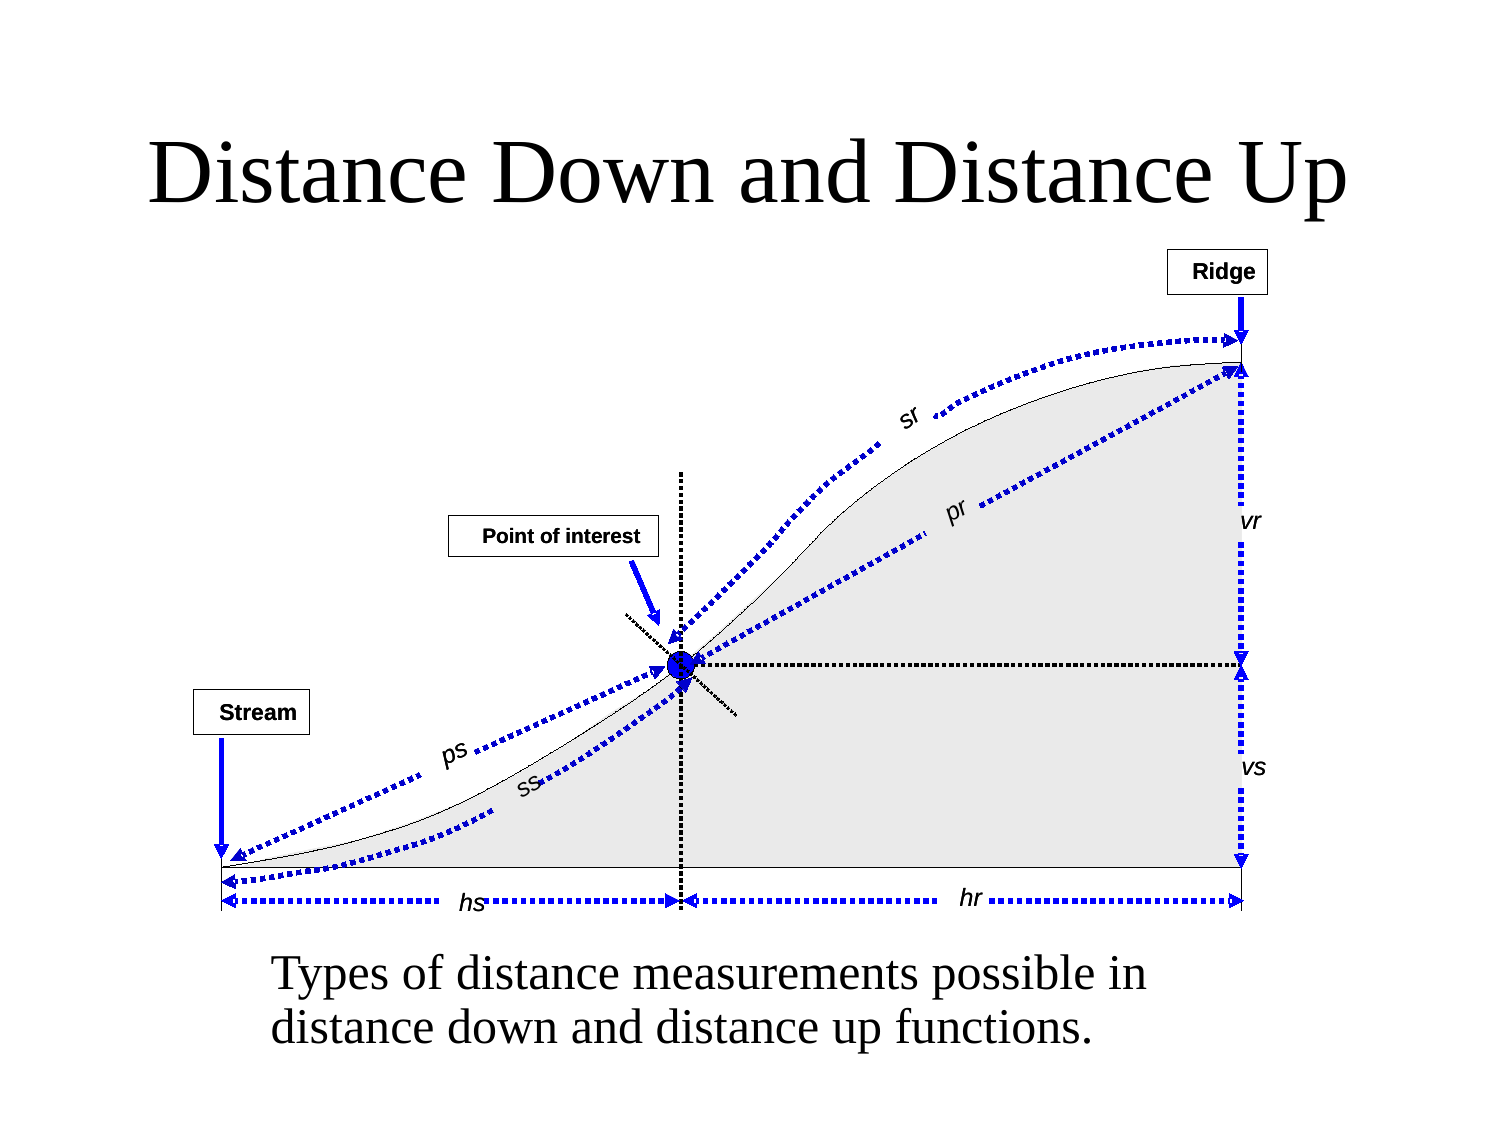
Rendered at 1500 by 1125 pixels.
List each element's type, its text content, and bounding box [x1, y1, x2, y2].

text_box Types of distance measurements possible in distance down and distance up functions. [255, 938, 1164, 1062]
title Distance Down and Distance Up [112, 99, 1388, 231]
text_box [192, 248, 1278, 930]
